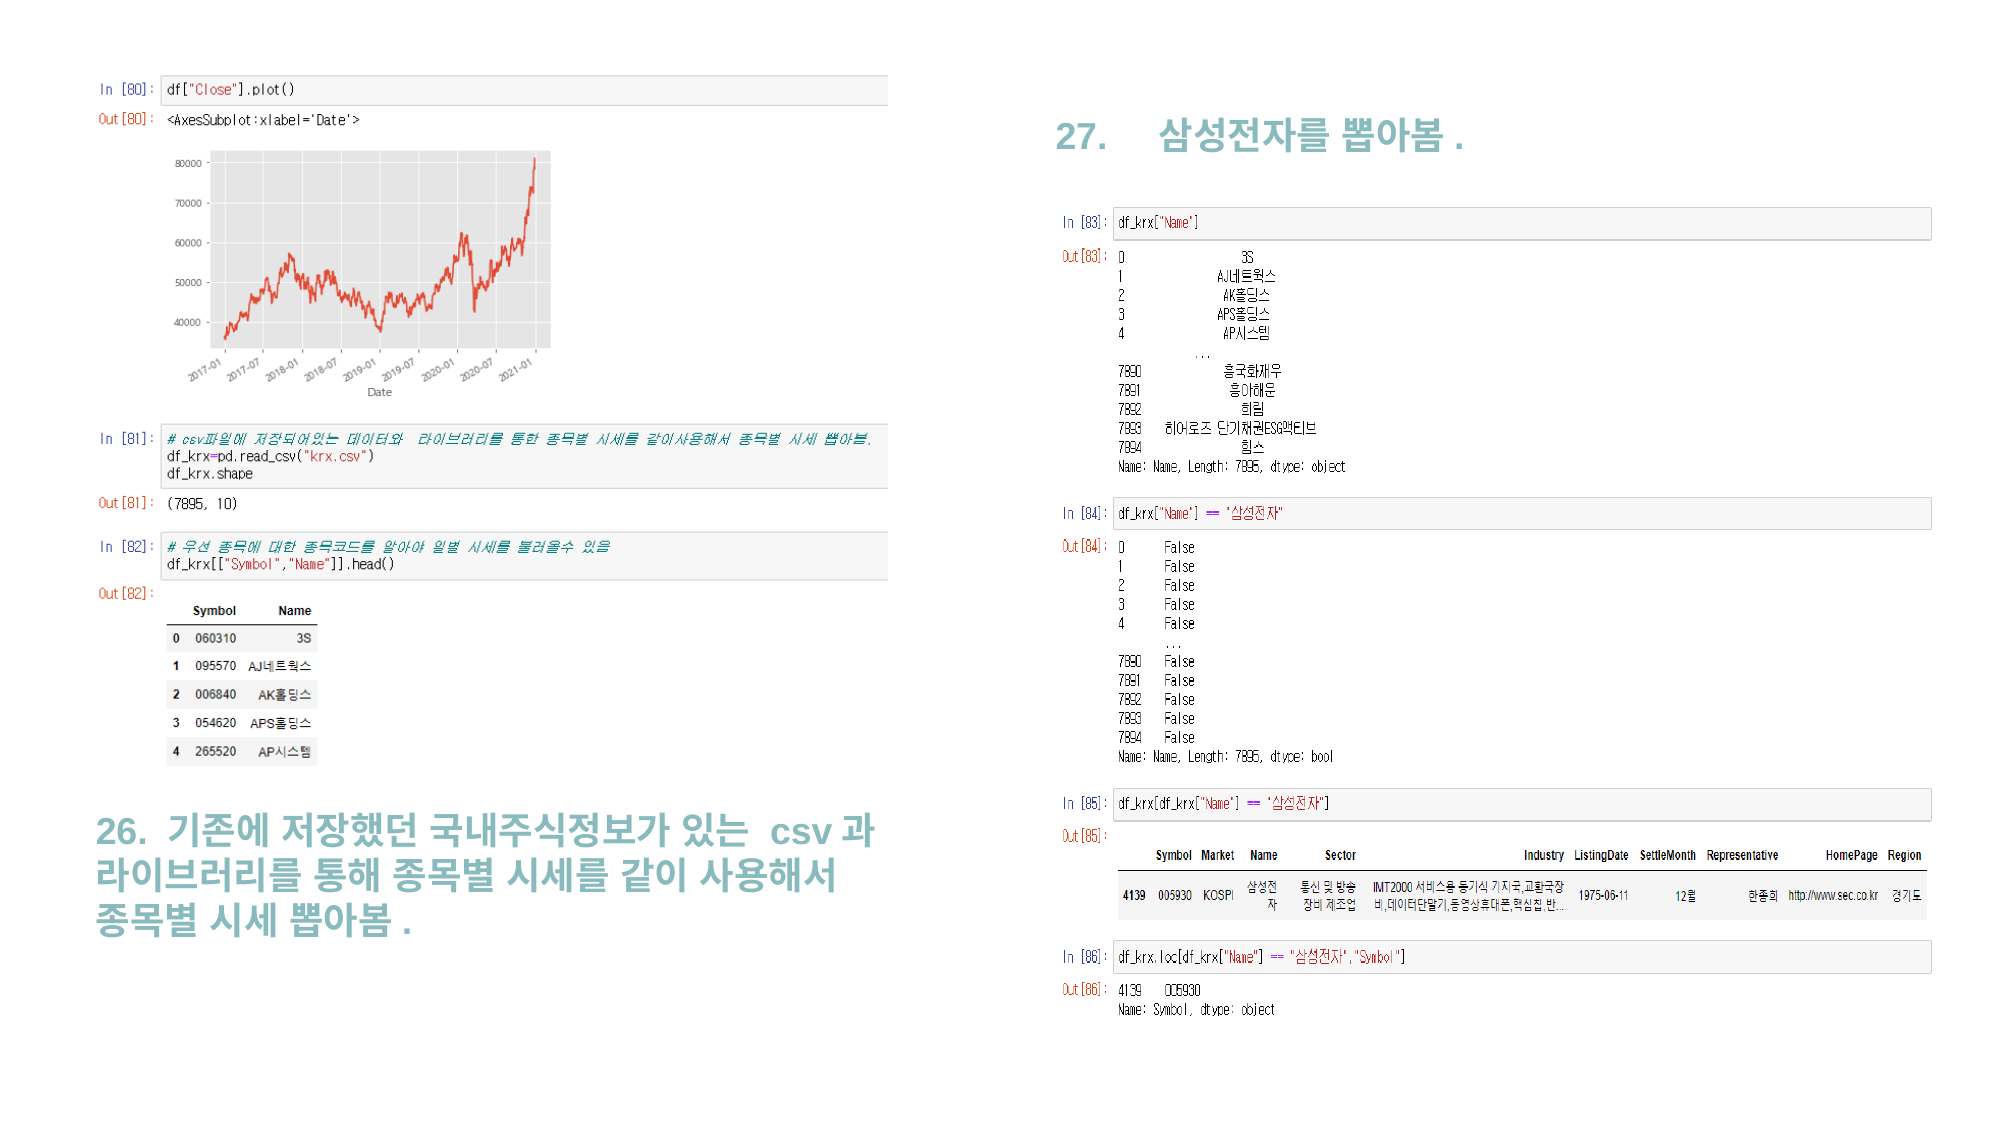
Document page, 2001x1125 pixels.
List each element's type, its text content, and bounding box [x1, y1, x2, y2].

picture [21, 56, 888, 776]
text_box 27. 삼성전자를 뽑아봄. [1040, 104, 1914, 165]
text_box 26. 기존에 저장했던 국내주식정보가 있는 csv과 라이브러리를 통해 종목별 시세를 같이 사용해서 종목별 시세 뽑아봄. [81, 799, 954, 950]
picture [997, 203, 1934, 1028]
